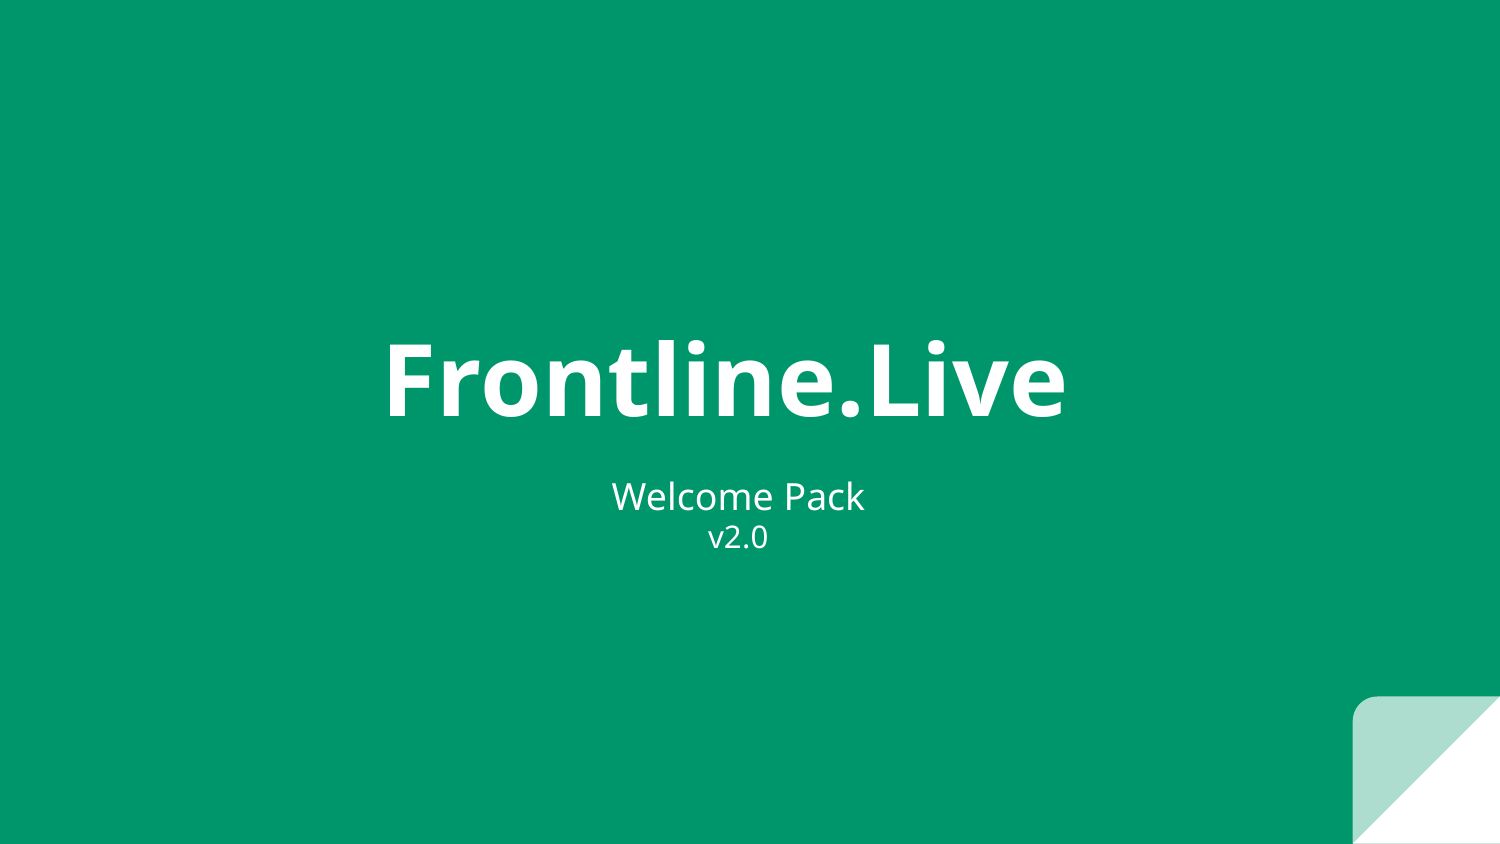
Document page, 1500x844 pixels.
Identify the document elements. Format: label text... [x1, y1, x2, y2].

subtitle Welcome Pack v2.0 [64, 457, 1413, 529]
title Frontline.Live [64, 298, 1413, 452]
